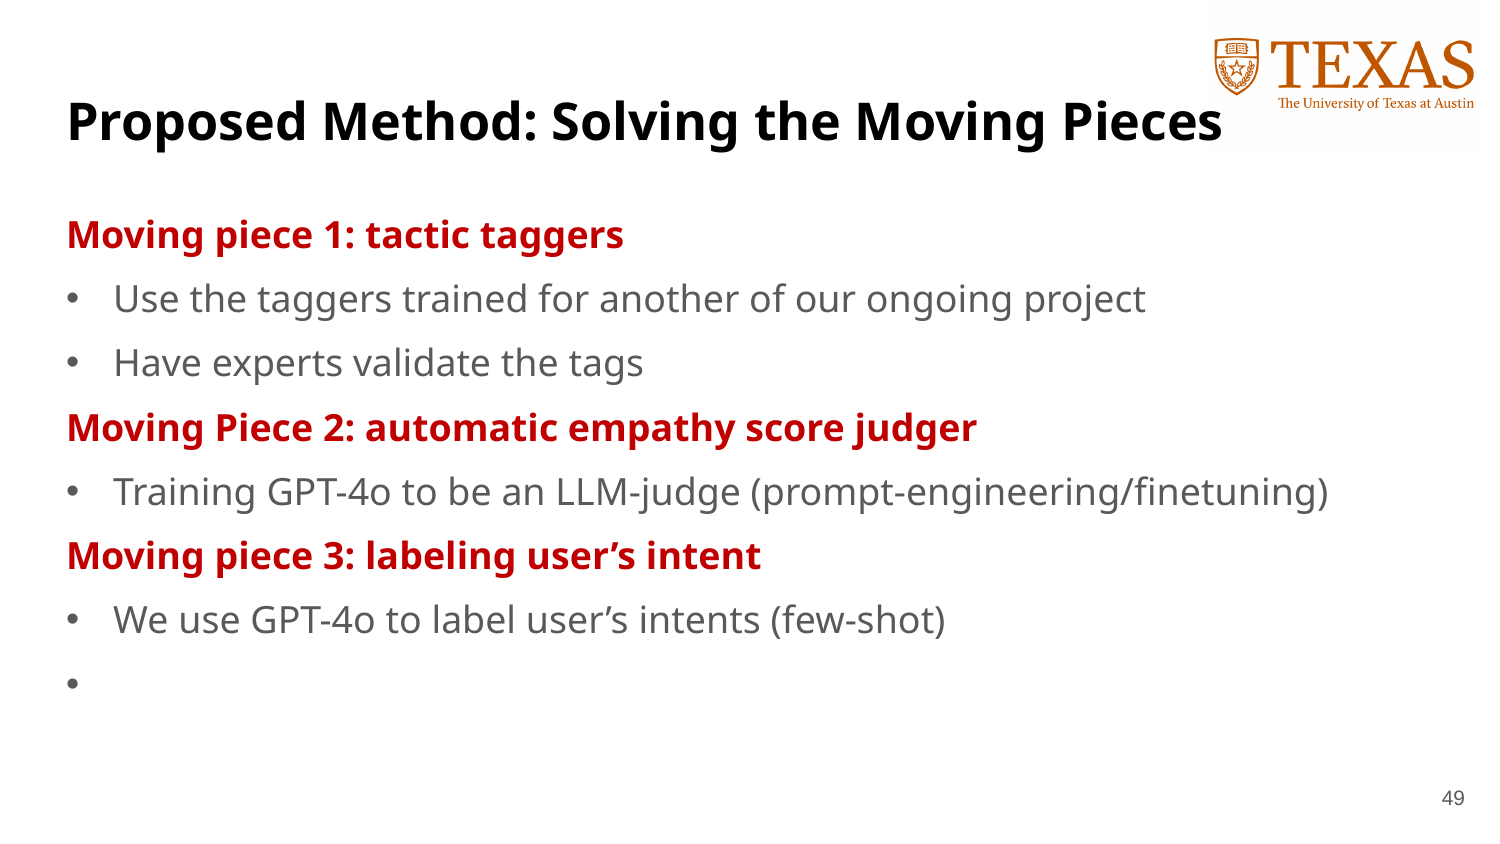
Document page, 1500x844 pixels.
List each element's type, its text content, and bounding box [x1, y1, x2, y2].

title Proposed Method: Solving the Moving Pieces [51, 72, 1449, 167]
slide_number 49 [1389, 764, 1480, 830]
list Moving piece 1: tactic taggers Use the taggers trained for another of our ongoing project Have experts validate the tags Moving Piece 2: automatic empathy score judger Training GPT-4o to be an LLM-judge (prompt-engineering/finetuning) Moving piece 3: labeling user’s intent We use GPT-4o to label user’s intents (few-shot) Have experts validate the intent (together with the tags in 1) [51, 189, 1449, 750]
picture [1209, 0, 1480, 150]
